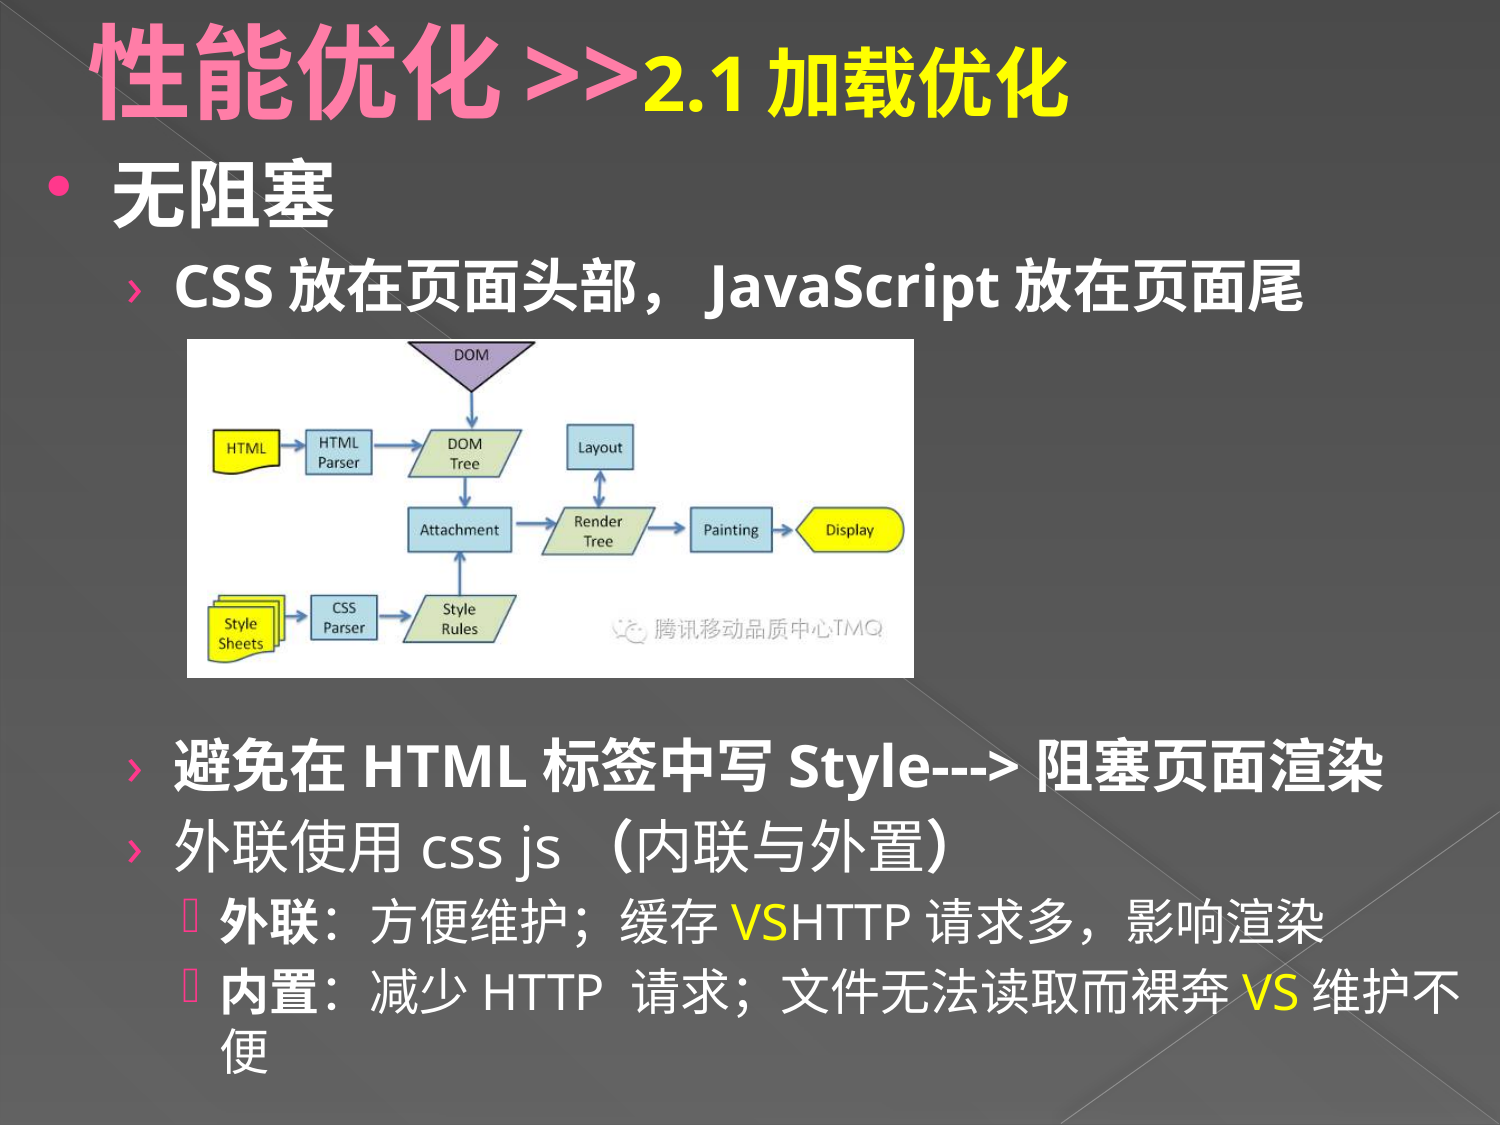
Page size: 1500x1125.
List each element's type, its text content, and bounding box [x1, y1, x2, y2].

text_box [81, 257, 1432, 390]
picture [187, 339, 915, 678]
list 无阻塞 CSS放在页面头部，JavaScript放在页面尾 避免在HTML标签中写Style--->阻塞页面渲染 外联使用css js（内联与外置） 外联：方便维护；缓存VSHTTP请求多，影响渲染 内置：减少HTTP 请求；文件无法读取而裸奔VS维护不便 [23, 140, 1500, 1090]
title 性能优化>>2.1加载优化 [0, 0, 1425, 141]
